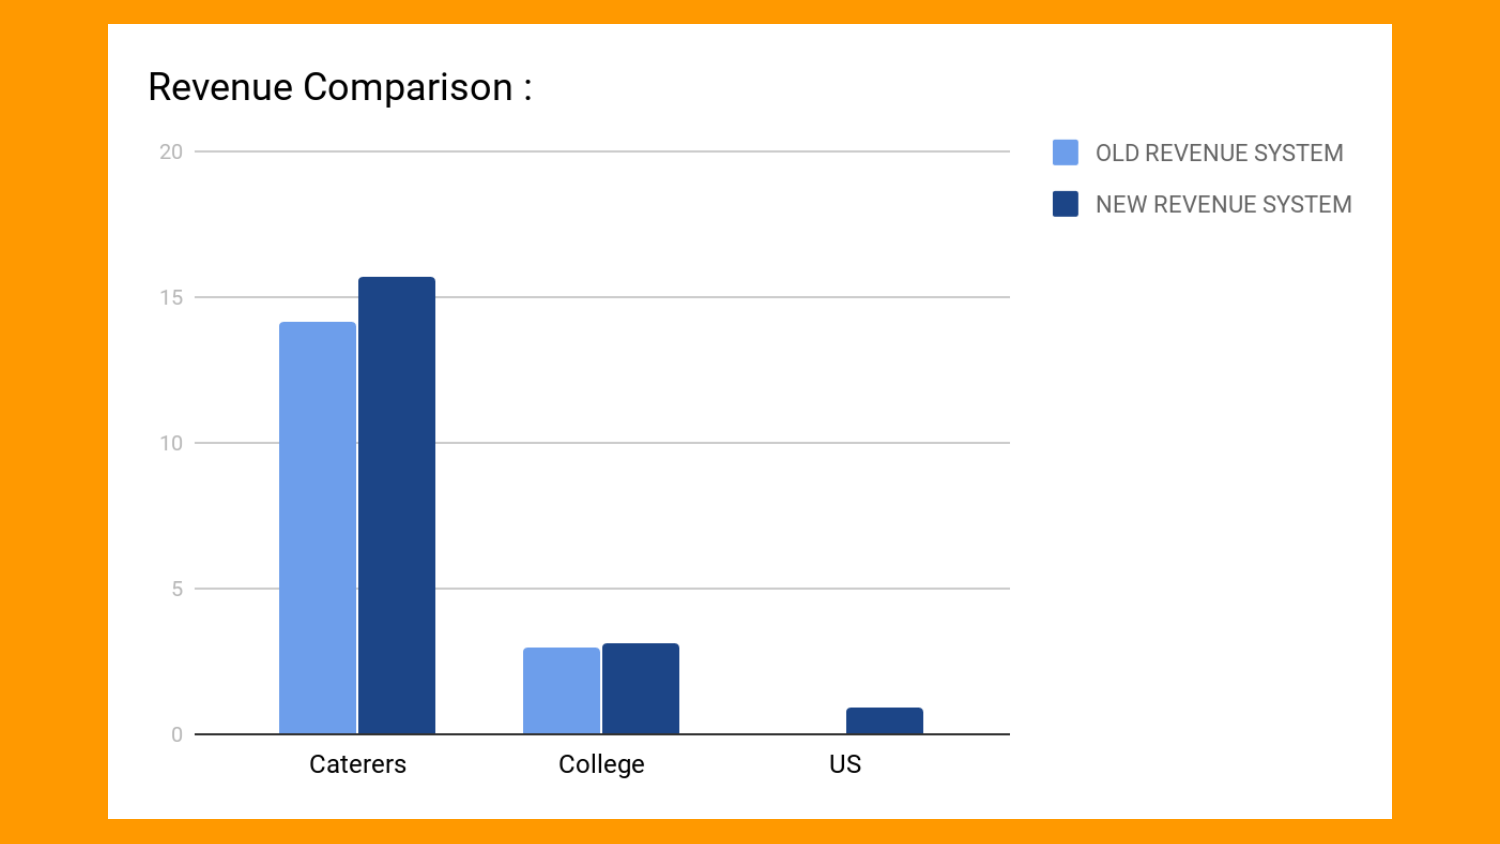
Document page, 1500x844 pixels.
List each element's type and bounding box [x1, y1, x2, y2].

picture [107, 24, 1393, 819]
